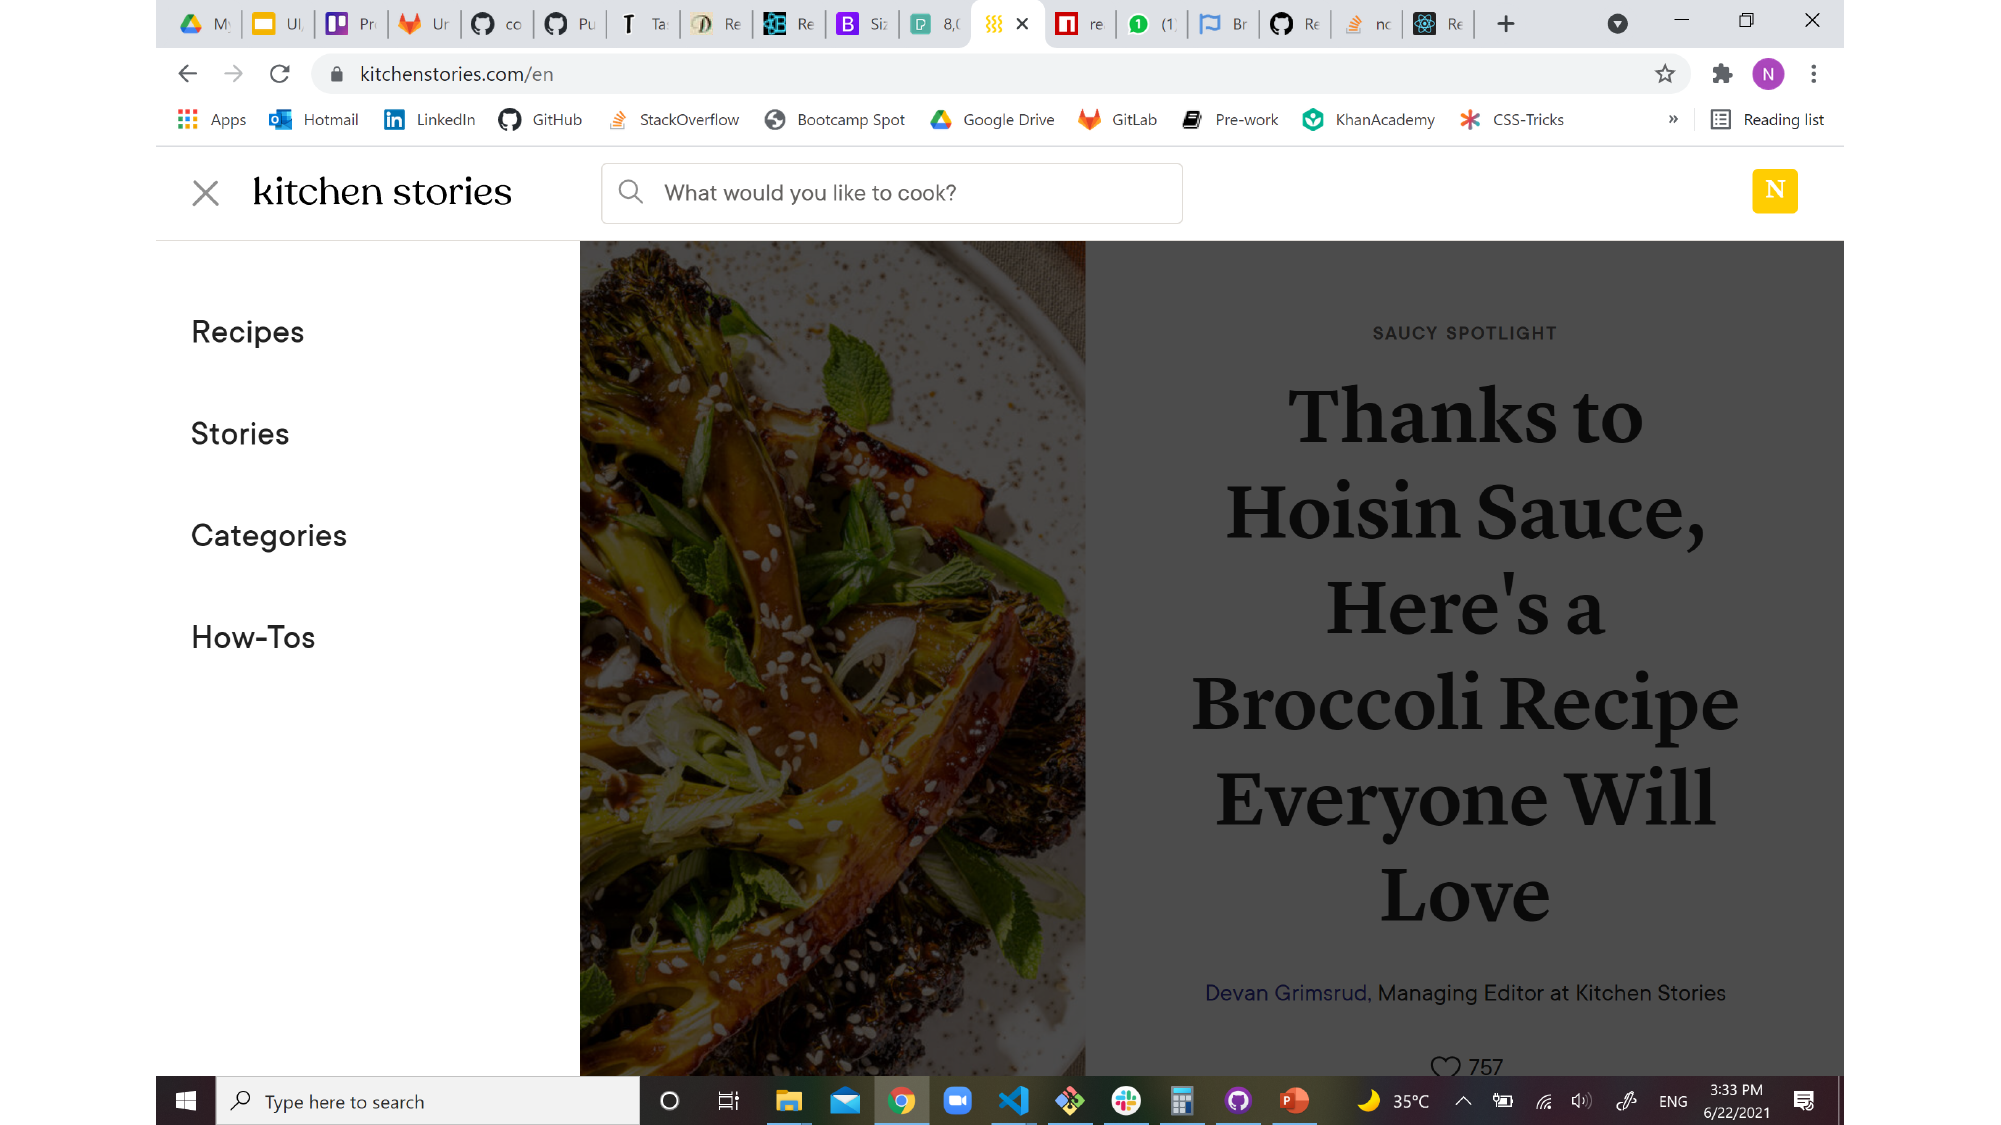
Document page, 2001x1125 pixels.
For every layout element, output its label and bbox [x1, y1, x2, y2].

picture [156, 0, 1844, 1125]
